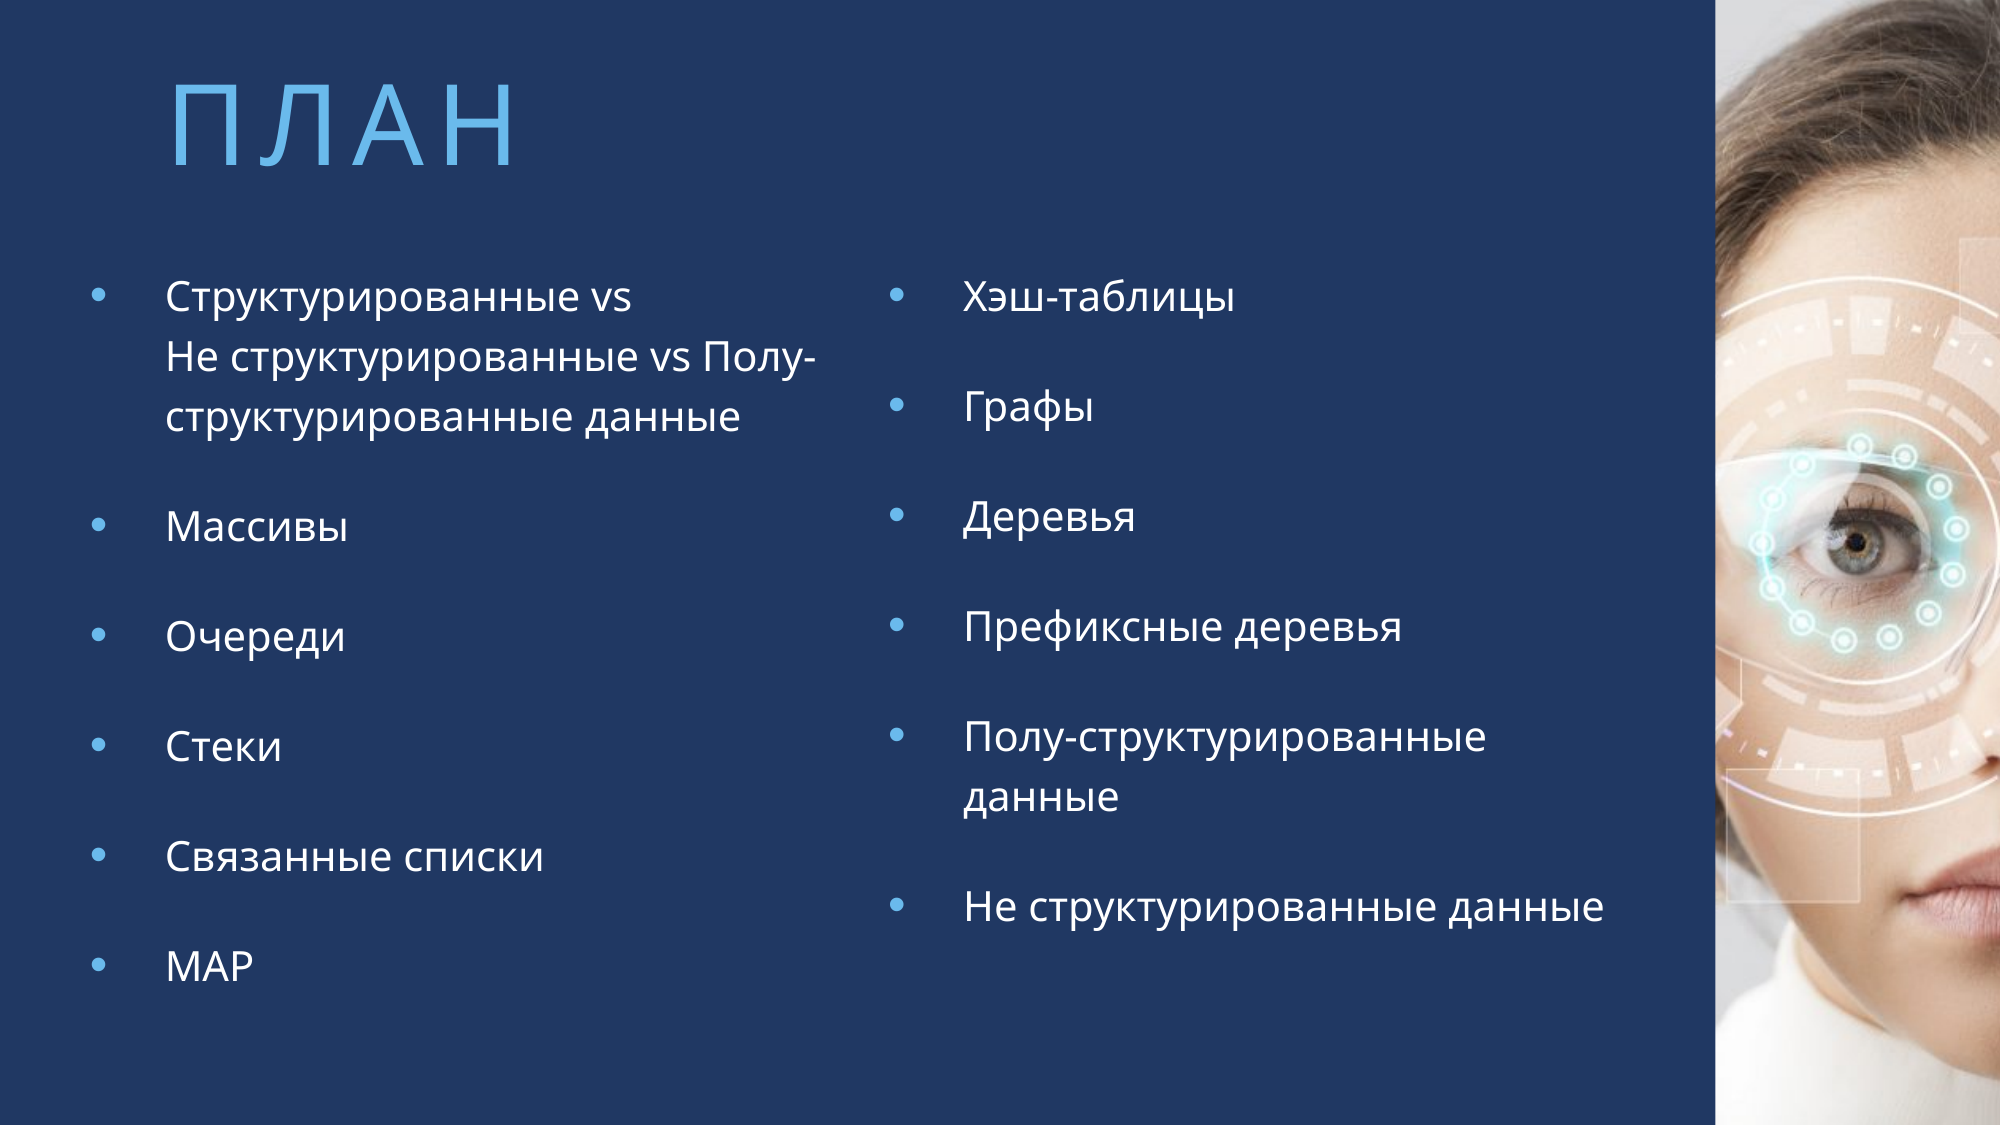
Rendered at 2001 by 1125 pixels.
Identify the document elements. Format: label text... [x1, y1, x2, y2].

picture [1715, 0, 2000, 1125]
text_box Хэш-таблицы Графы Деревья Префиксные деревья Полу-структурированные данные Не структурированные данные [873, 252, 1623, 948]
text_box [0, 0, 1715, 1125]
text_box ПЛАН [151, 45, 536, 252]
text_box Структурированные vs Не структурированные vs Полу-структурированные данные Массивы Очереди Стеки Связанные списки MAP [74, 252, 839, 948]
